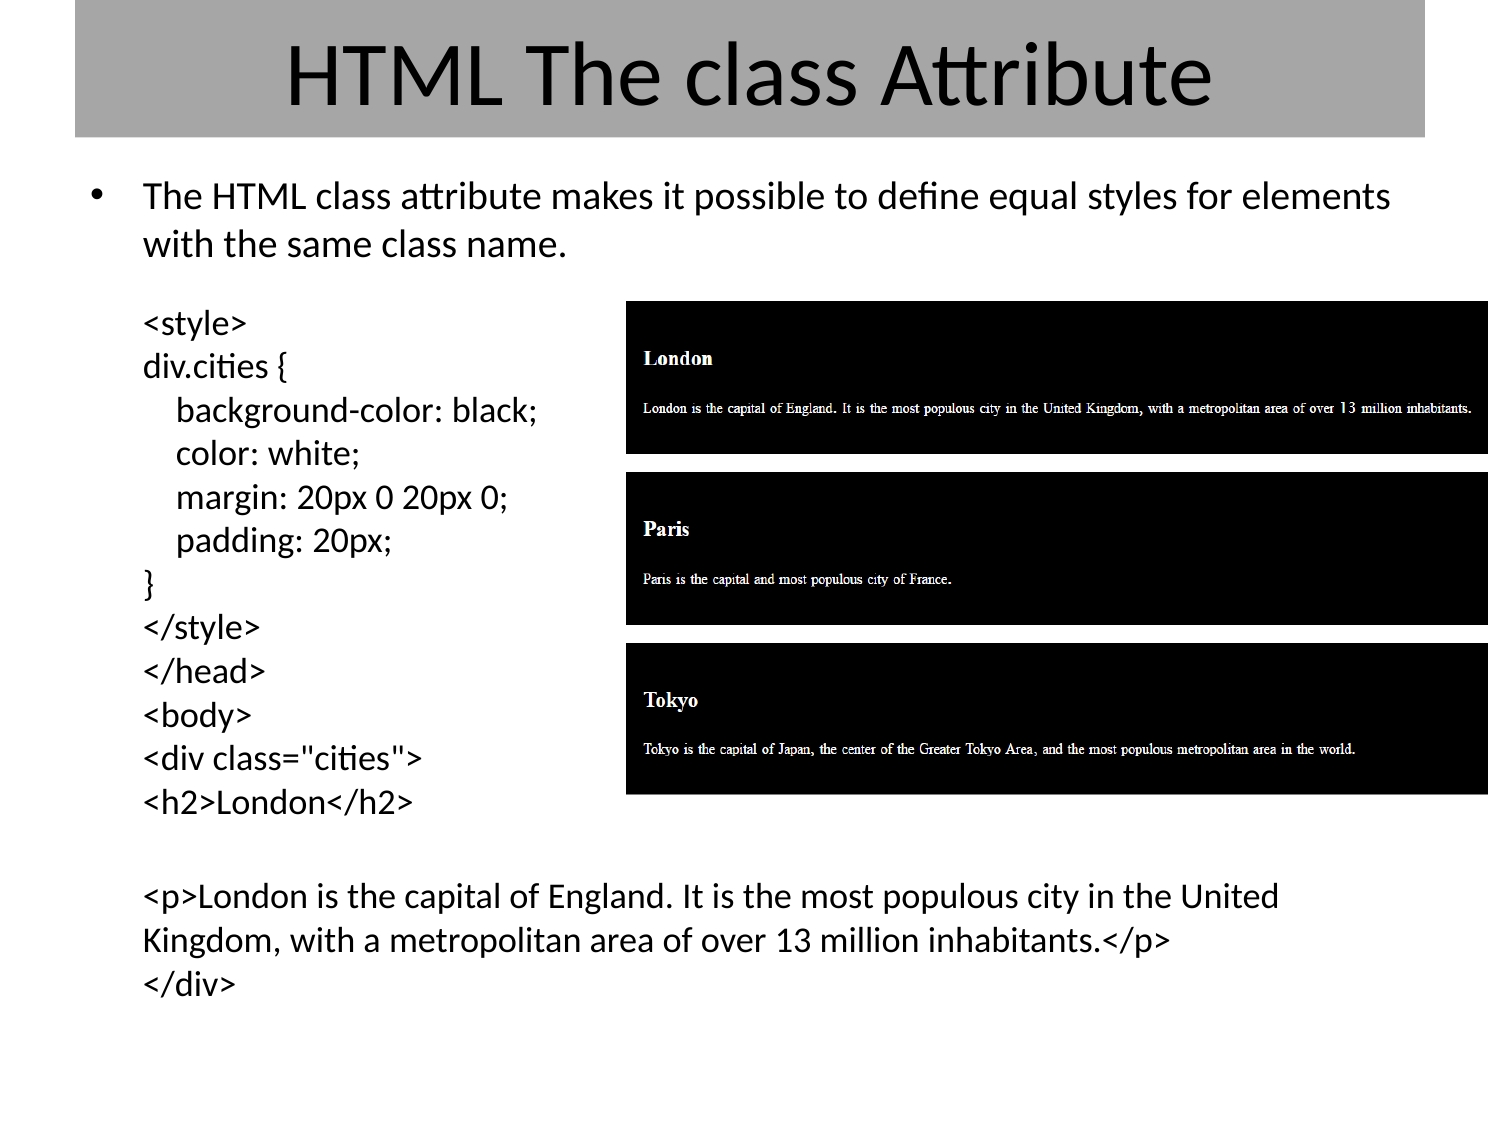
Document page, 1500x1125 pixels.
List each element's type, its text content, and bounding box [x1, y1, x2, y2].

list The HTML class attribute makes it possible to define equal styles for elements with the same class name. <style> div.cities { background-color: black; color: white; margin: 20px 0 20px 0; padding: 20px; } </style> </head> <body> <div class="cities"> <h2>London</h2> <p>London is the capital of England. It is the most populous city in the United Kingdom, with a metropolitan area of over 13 million inhabitants.</p> </div> [75, 162, 1425, 1100]
title HTML The class Attribute [75, 0, 1425, 138]
picture [624, 299, 1488, 796]
